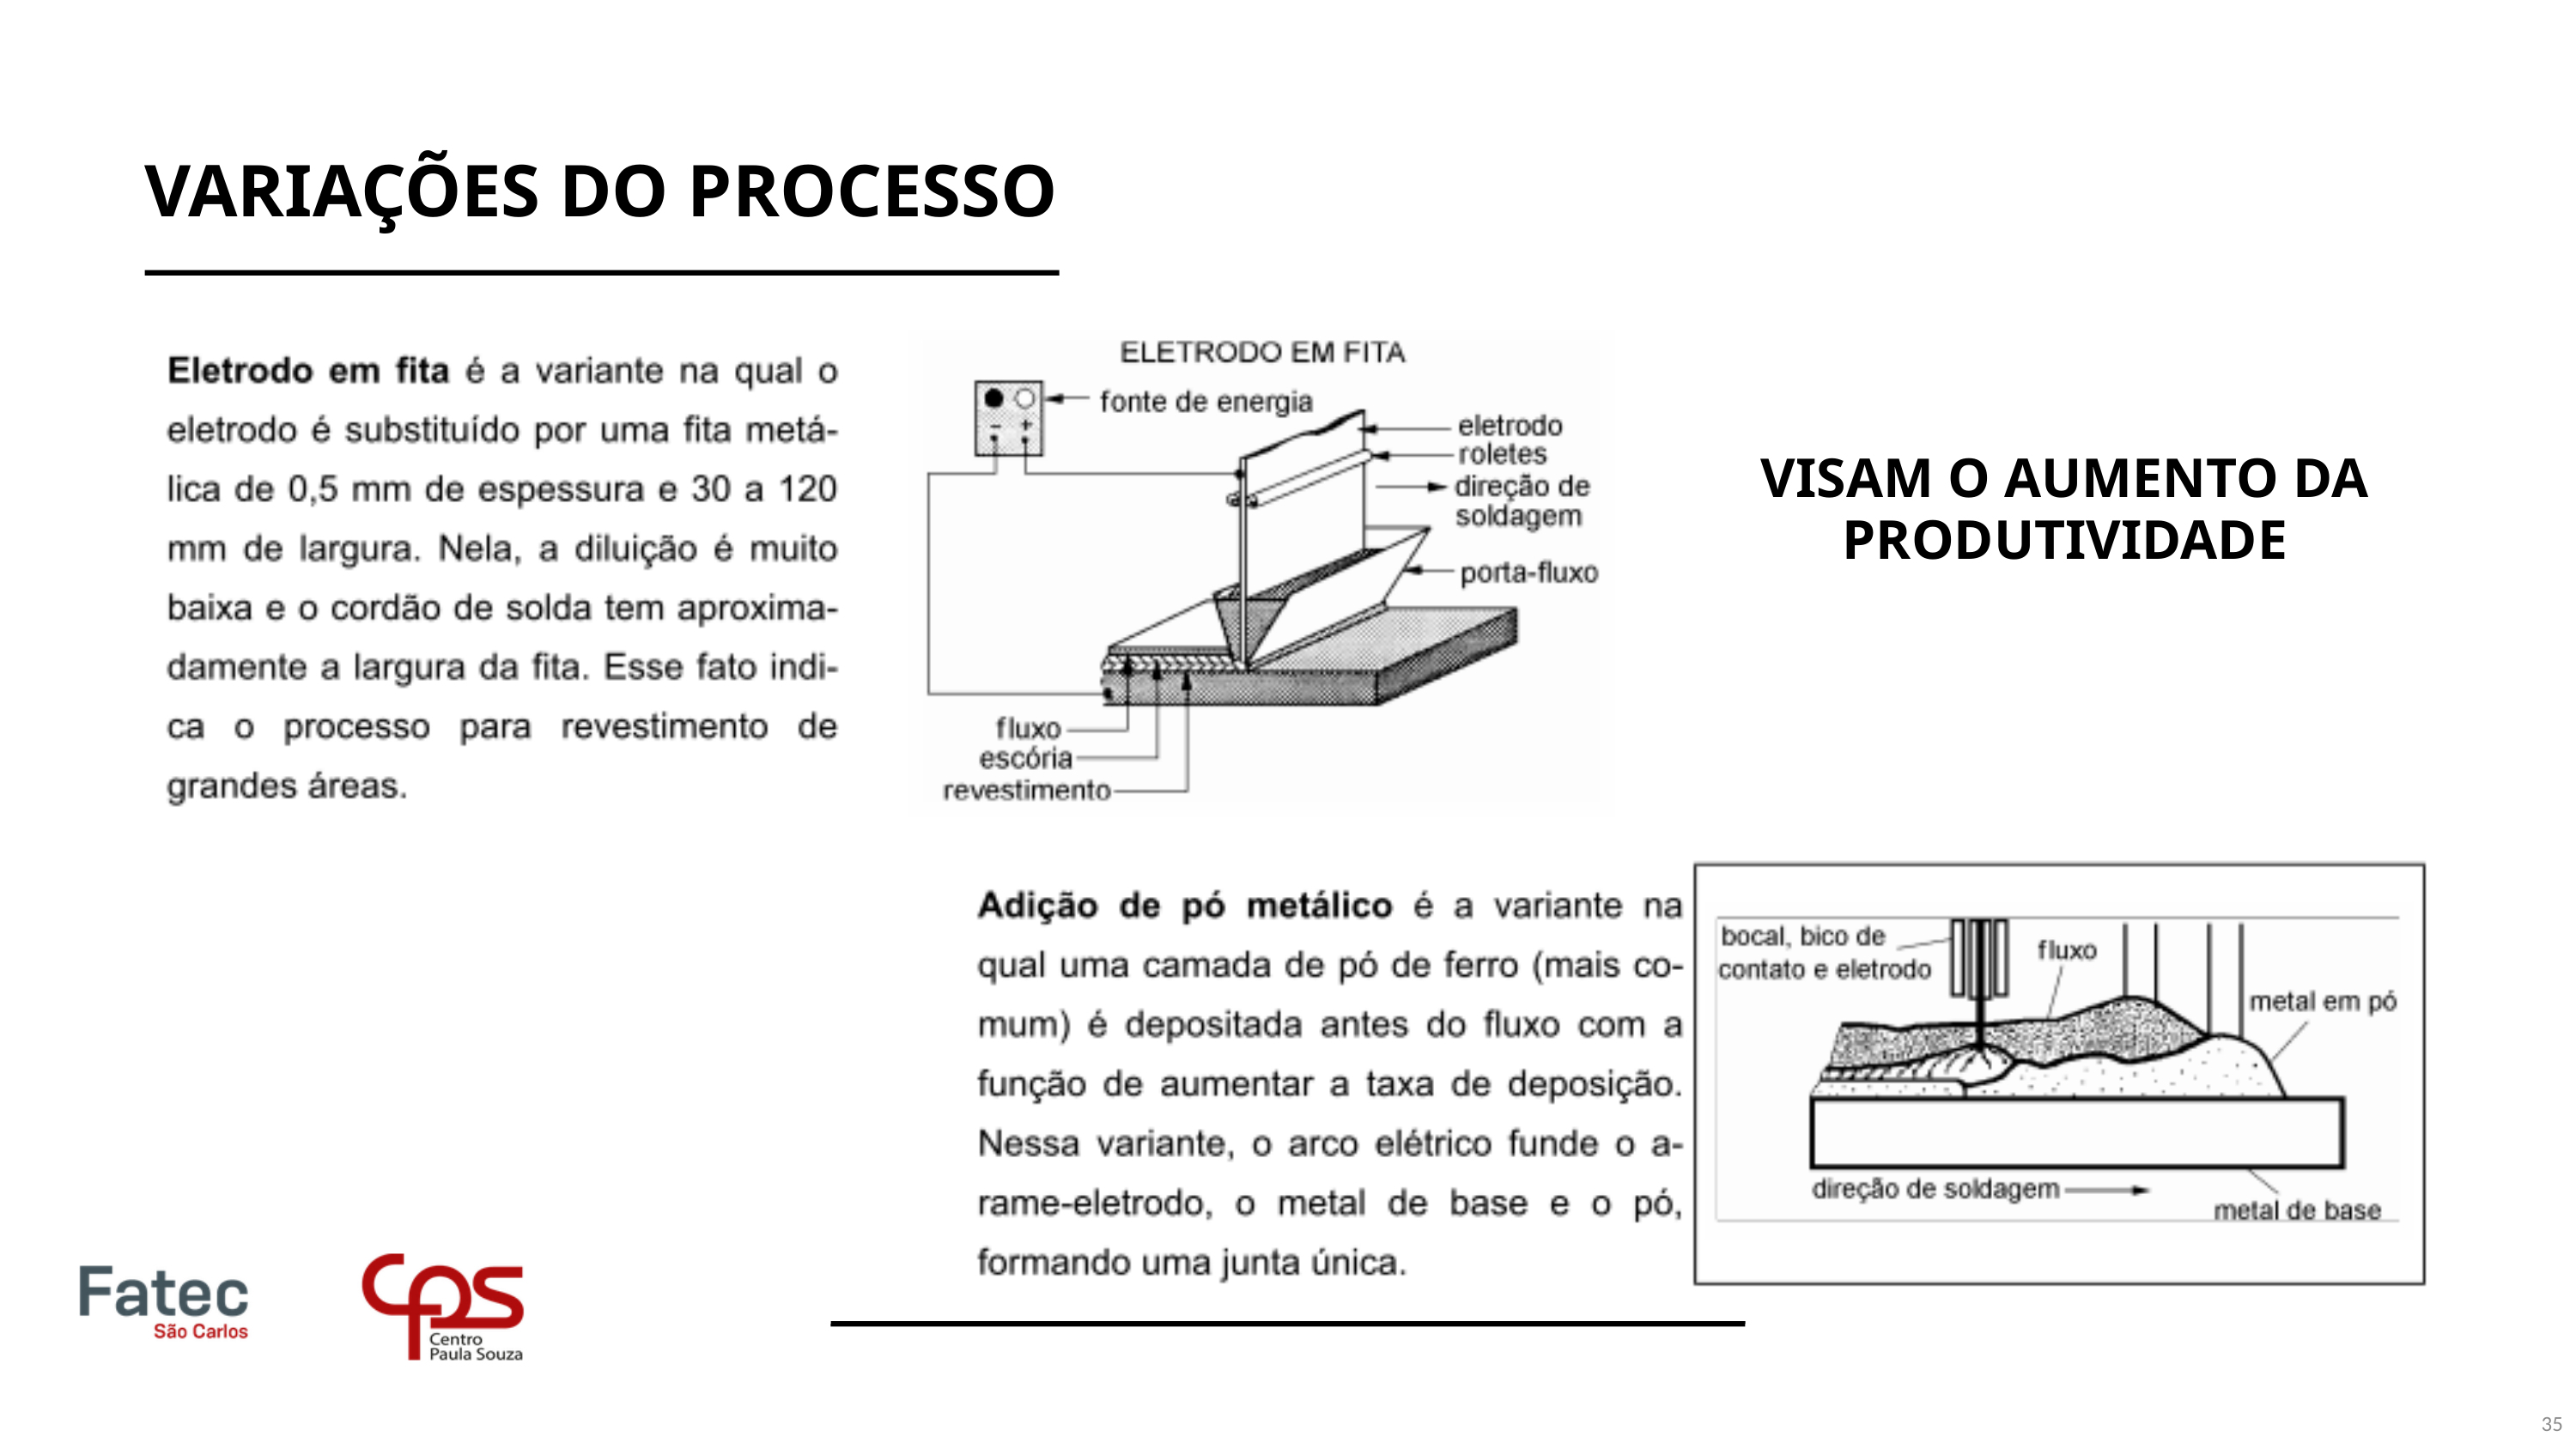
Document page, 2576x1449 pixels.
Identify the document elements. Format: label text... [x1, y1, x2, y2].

picture [53, 1250, 562, 1366]
text_box VARIAÇÕES DO PROCESSO [144, 149, 1202, 232]
text_box [144, 324, 1620, 817]
text_box [957, 857, 2432, 1307]
text_box VISAM O AUMENTO DA PRODUTIVIDADE [1707, 446, 2423, 571]
slide_number 35 [2275, 1397, 2576, 1449]
